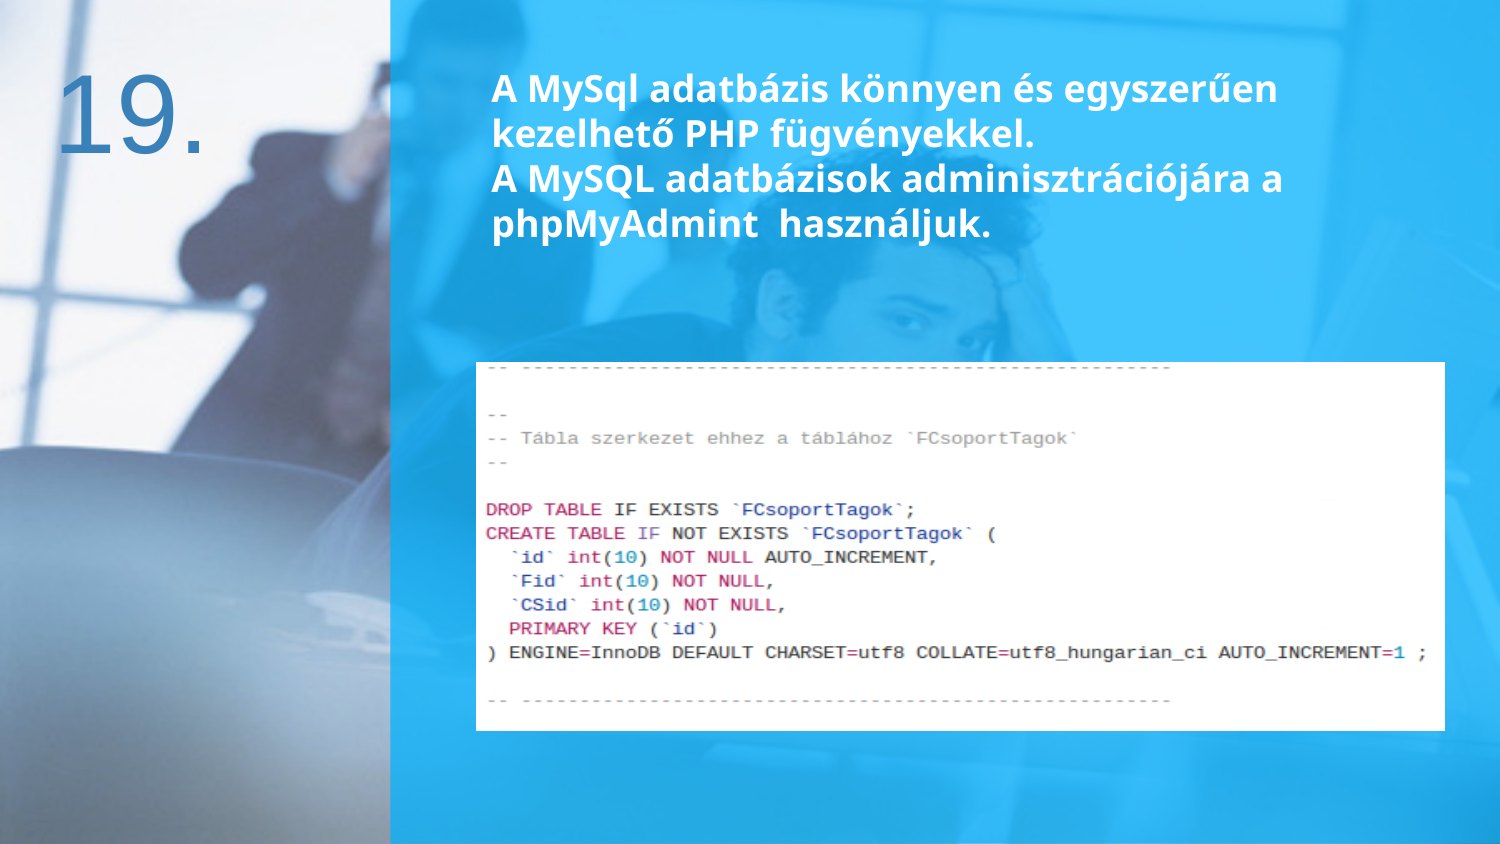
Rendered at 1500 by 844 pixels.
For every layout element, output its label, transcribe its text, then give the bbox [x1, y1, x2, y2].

picture [390, 0, 1500, 844]
text_box 42. [0, 0, 390, 844]
text_box 19. [38, 33, 226, 184]
title A MySql adatbázis könnyen és egyszerűen kezelhető PHP fügvényekkel. A MySQL adatbázisok adminisztrációjára a phpMyAdmint használjuk. [476, 49, 1470, 259]
